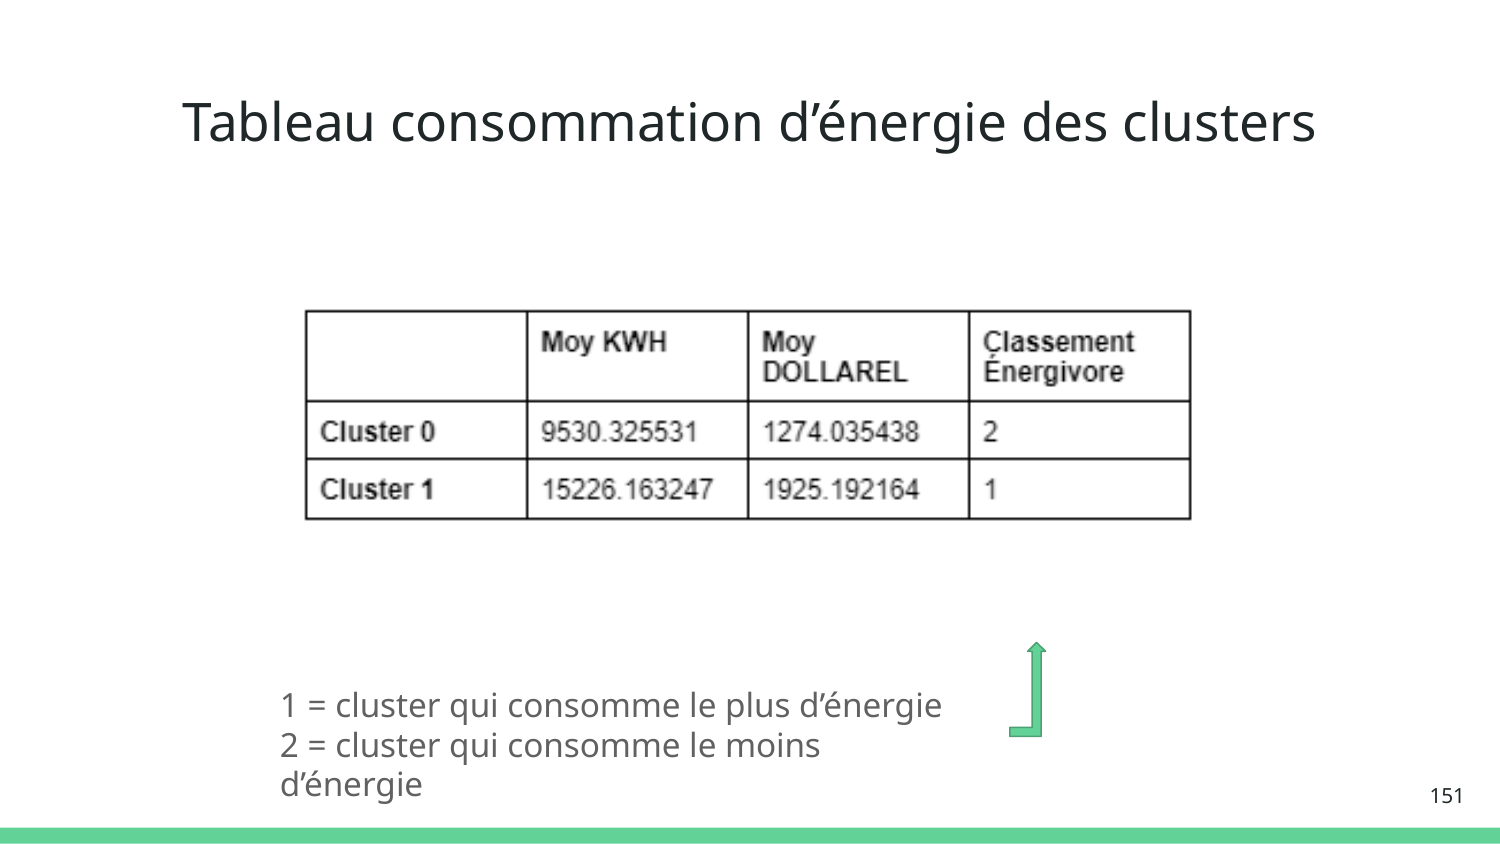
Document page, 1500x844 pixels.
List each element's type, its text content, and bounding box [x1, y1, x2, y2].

picture [284, 289, 1215, 546]
title Tableau consommation d’énergie des clusters [51, 72, 1449, 167]
text_box [1009, 642, 1046, 737]
slide_number ‹#› [1389, 764, 1480, 830]
text_box 1 = cluster qui consomme le plus d’énergie 2 = cluster qui consomme le moins d’énergie [264, 668, 966, 765]
